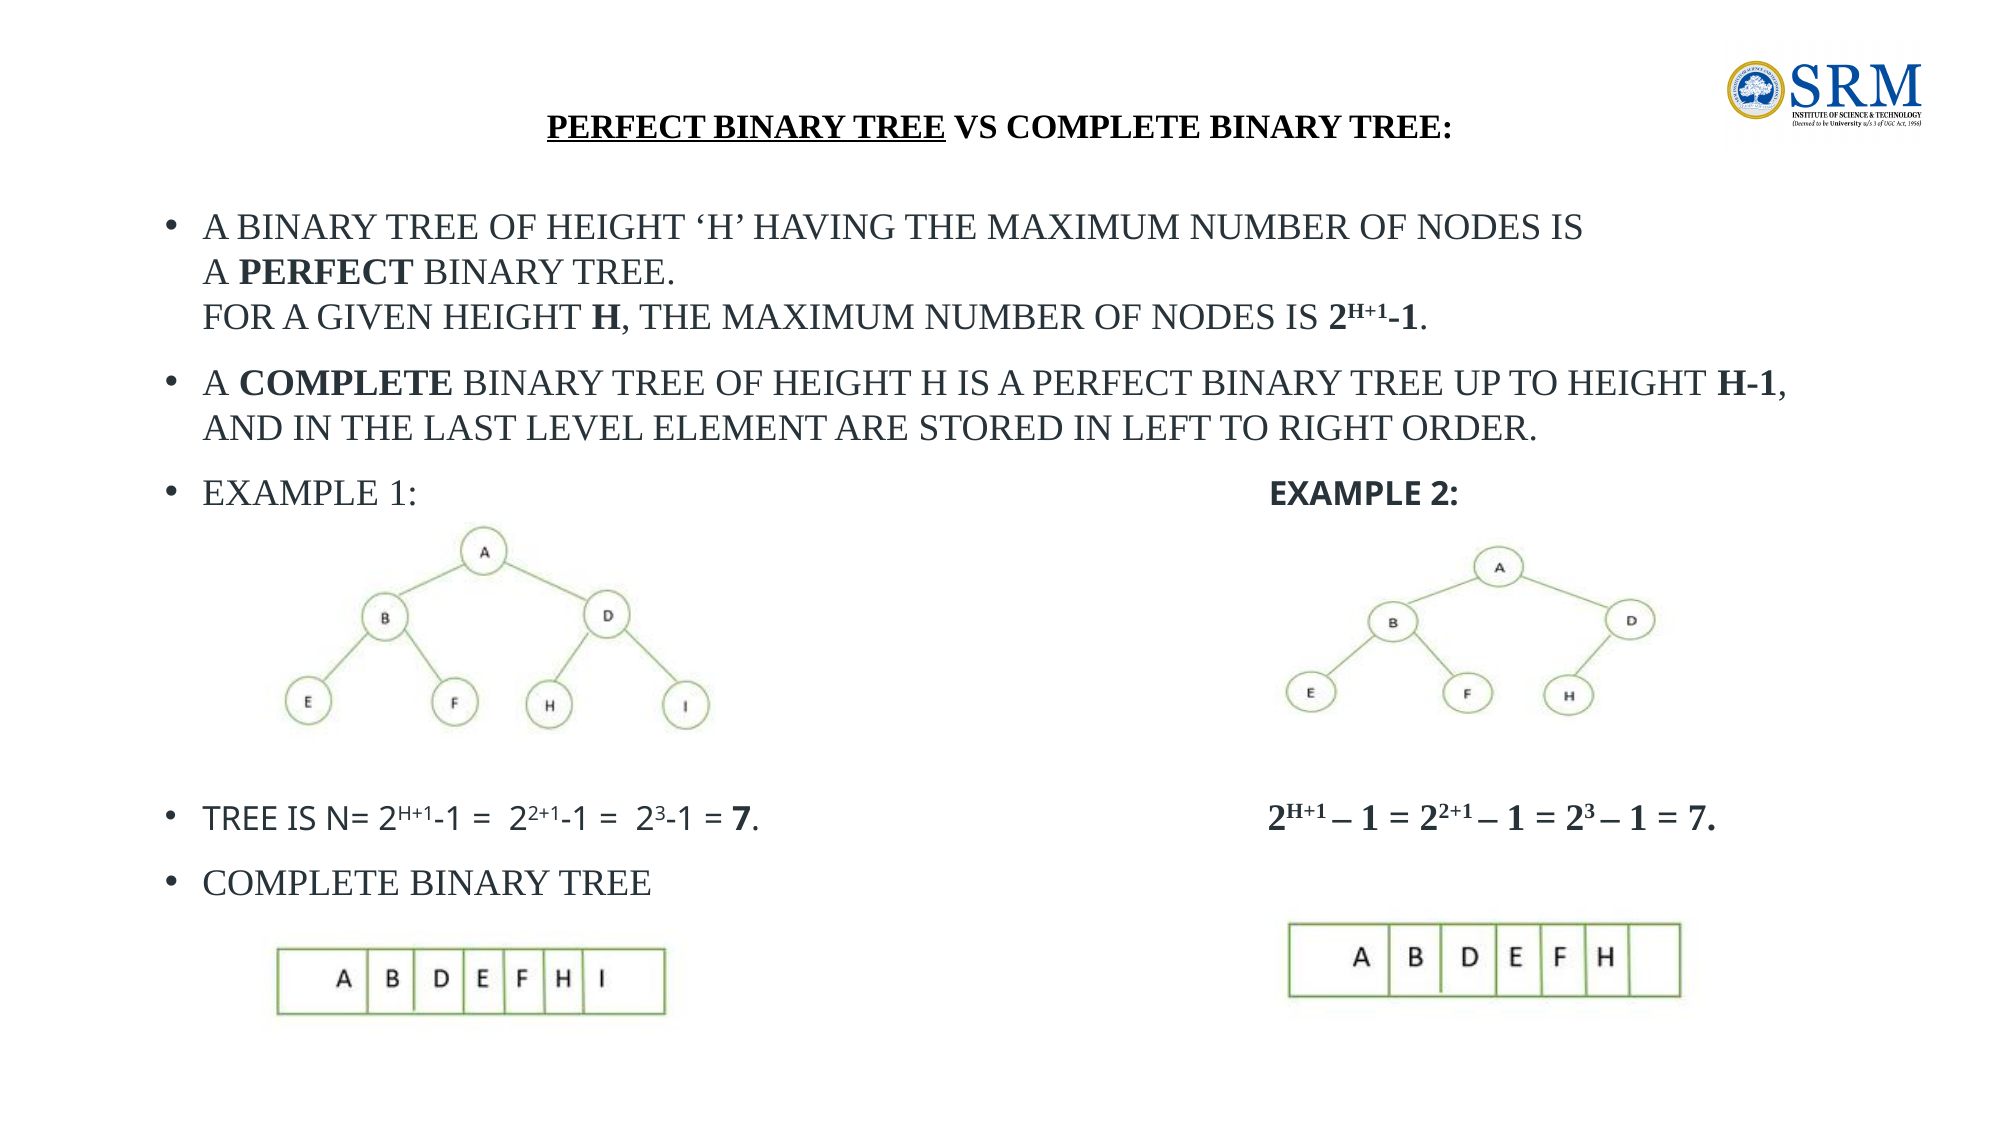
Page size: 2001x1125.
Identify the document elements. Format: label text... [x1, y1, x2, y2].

title PERFECT BINARY TREE VS COMPLETE BINARY TREE: [149, 101, 1851, 195]
picture [1250, 869, 1720, 1052]
picture [1723, 37, 1926, 151]
picture [1250, 537, 1720, 741]
picture [264, 521, 735, 741]
list A BINARY TREE OF HEIGHT ‘H’ HAVING THE MAXIMUM NUMBER OF NODES IS A PERFECT BINARY TREE. FOR A GIVEN HEIGHT H, THE MAXIMUM NUMBER OF NODES IS 2H+1-1. A COMPLETE BINARY TREE OF HEIGHT H IS A PERFECT BINARY TREE UP TO HEIGHT H-1, AND IN THE LAST LEVEL ELEMENT ARE STORED IN LEFT TO RIGHT ORDER. EXAMPLE 1: EXAMPLE 2: TREE IS N= 2H+1-1 = 22+1-1 = 23-1 = 7. 2H+1 – 1 = 22+1 – 1 = 23 – 1 = 7. COMPLETE BINARY TREE [149, 194, 1850, 1125]
picture [236, 930, 706, 1052]
